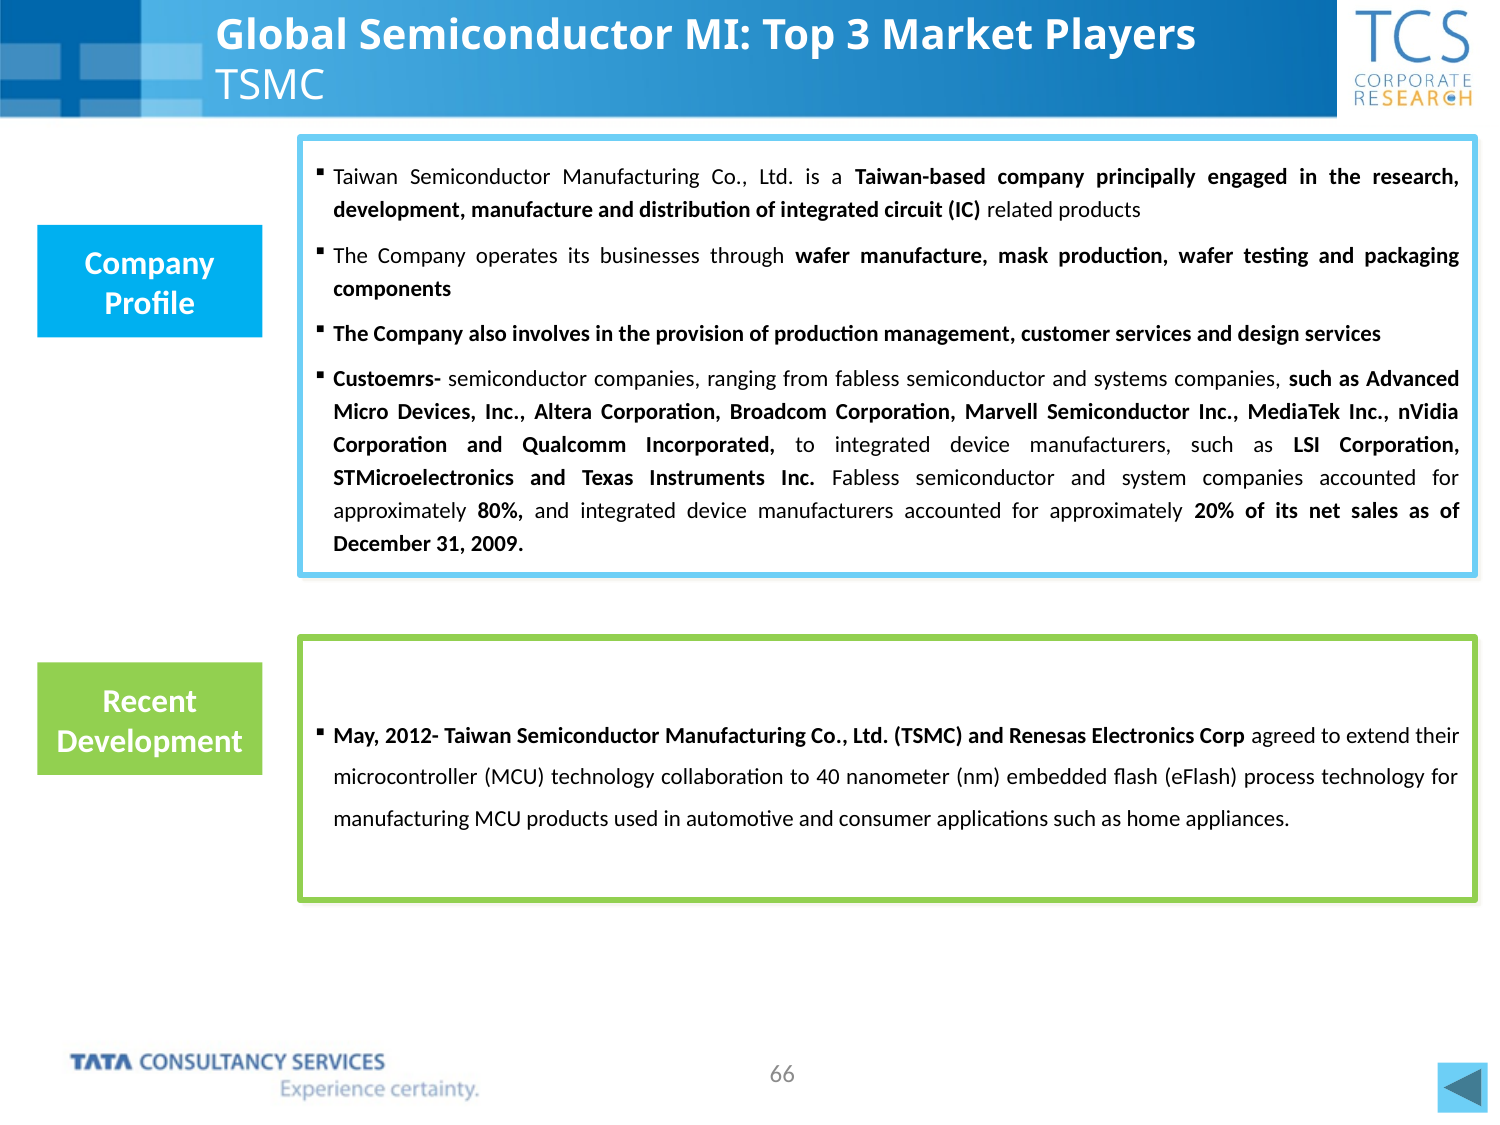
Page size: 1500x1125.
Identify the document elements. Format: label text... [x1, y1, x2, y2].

text_box Recent Development [37, 662, 263, 775]
title Global Semiconductor MI: Top 3 Market Players TSMC [199, 0, 1351, 126]
list Taiwan Semiconductor Manufacturing Co., Ltd. is a Taiwan-based company principally engaged in the research, development, manufacture and distribution of integrated circuit (IC) related products The Company operates its businesses through wafer manufacture, mask production, wafer testing and packaging components The Company also involves in the provision of production management, customer services and design services Custoemrs- semiconductor companies, ranging from fabless semiconductor and systems companies, such as Advanced Micro Devices, Inc., Altera Corporation, Broadcom Corporation, Marvell Semiconductor Inc., MediaTek Inc., nVidia Corporation and Qualcomm Incorporated, to integrated device manufacturers, such as LSI Corporation, STMicroelectronics and Texas Instruments Inc. Fabless semiconductor and system companies accounted for approximately 80%, and integrated device manufacturers accounted for approximately 20% of its net sales as of December 31, 2009. [299, 137, 1476, 576]
picture [0, 0, 1500, 1124]
text_box May, 2012- Taiwan Semiconductor Manufacturing Co., Ltd. (TSMC) and Renesas Electronics Corp agreed to extend their microcontroller (MCU) technology collaboration to 40 nanometer (nm) embedded flash (eFlash) process technology for manufacturing MCU products used in automotive and consumer applications such as home appliances. [300, 637, 1475, 900]
text_box Company Profile [37, 224, 263, 338]
text_box [1437, 1062, 1488, 1113]
slide_number 66 [750, 1042, 810, 1103]
